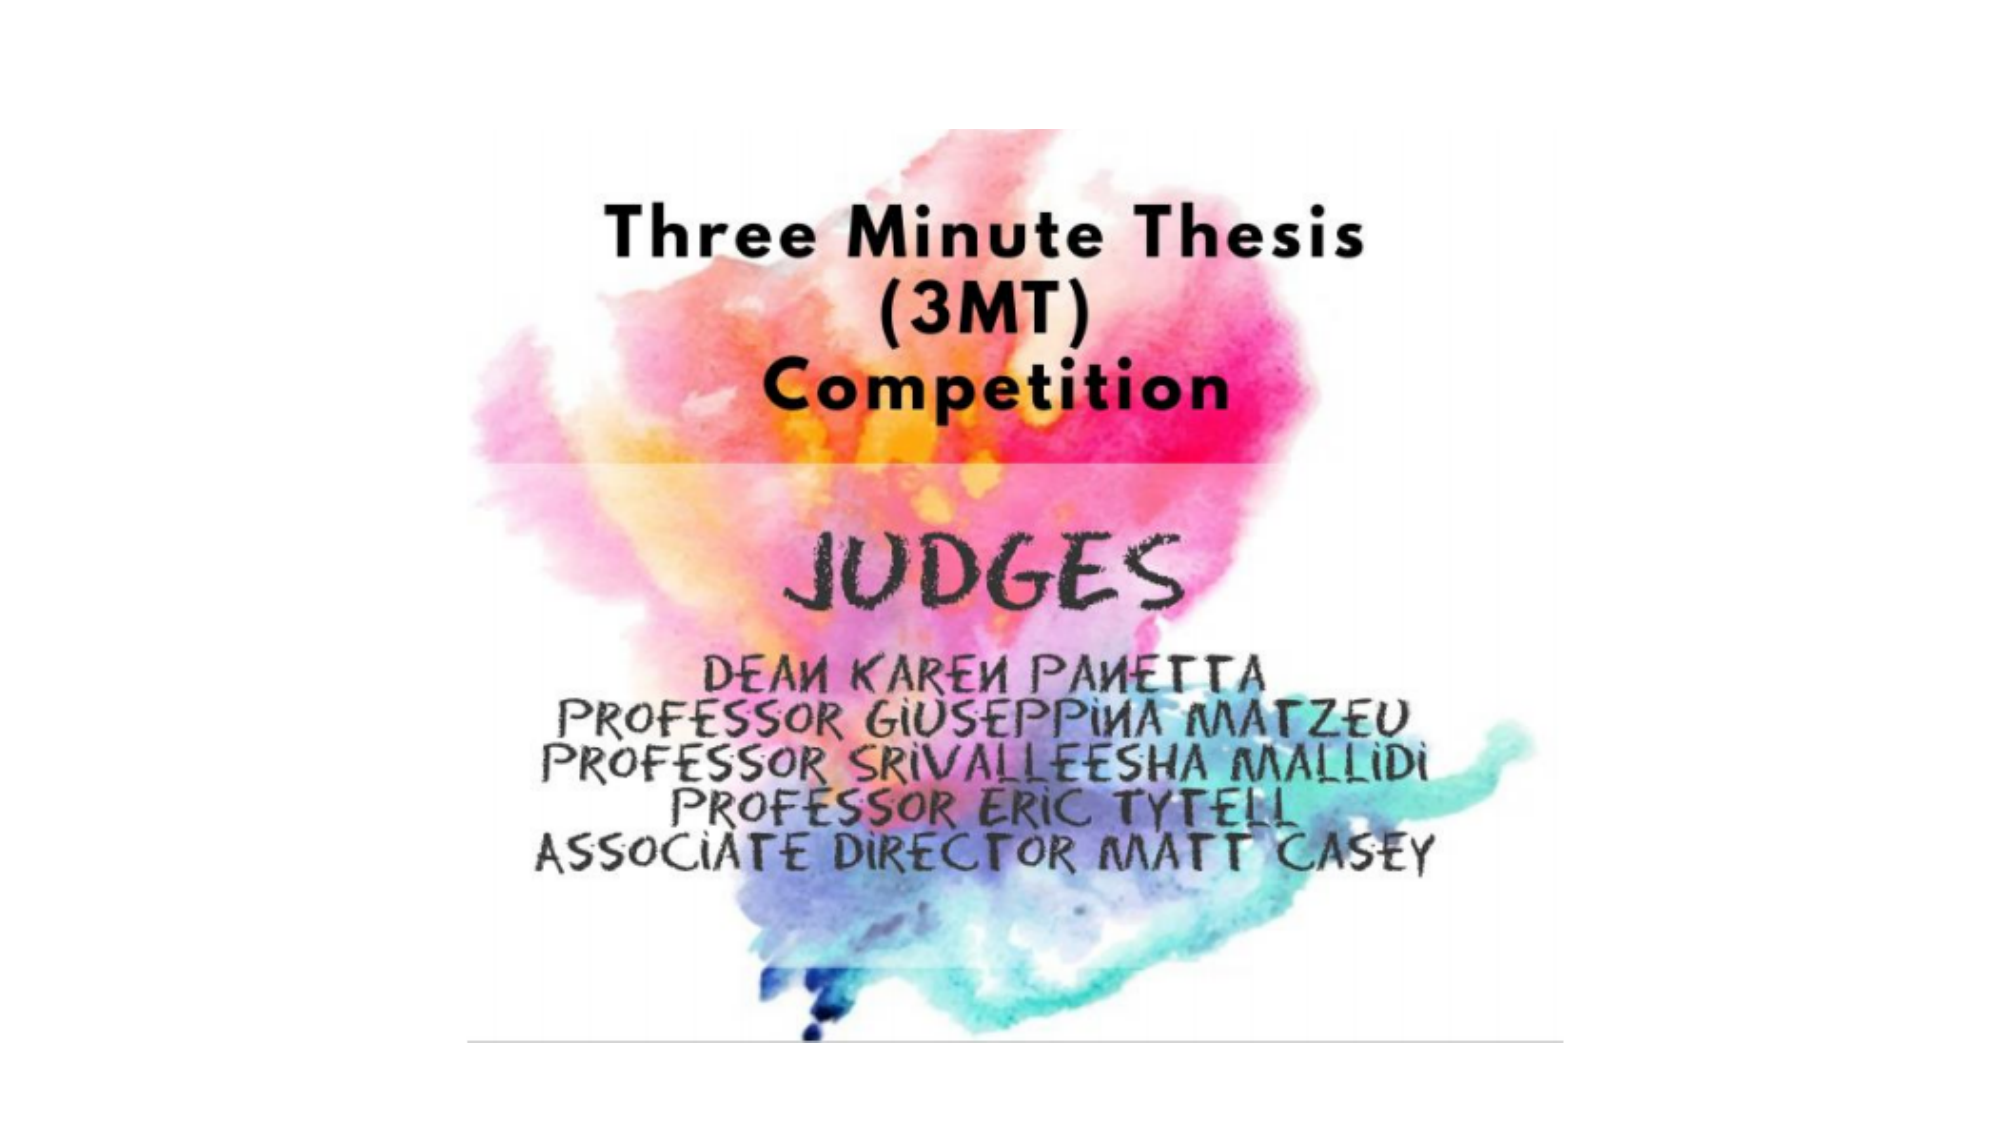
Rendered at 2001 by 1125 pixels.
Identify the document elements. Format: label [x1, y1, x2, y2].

picture [443, 129, 1600, 1043]
